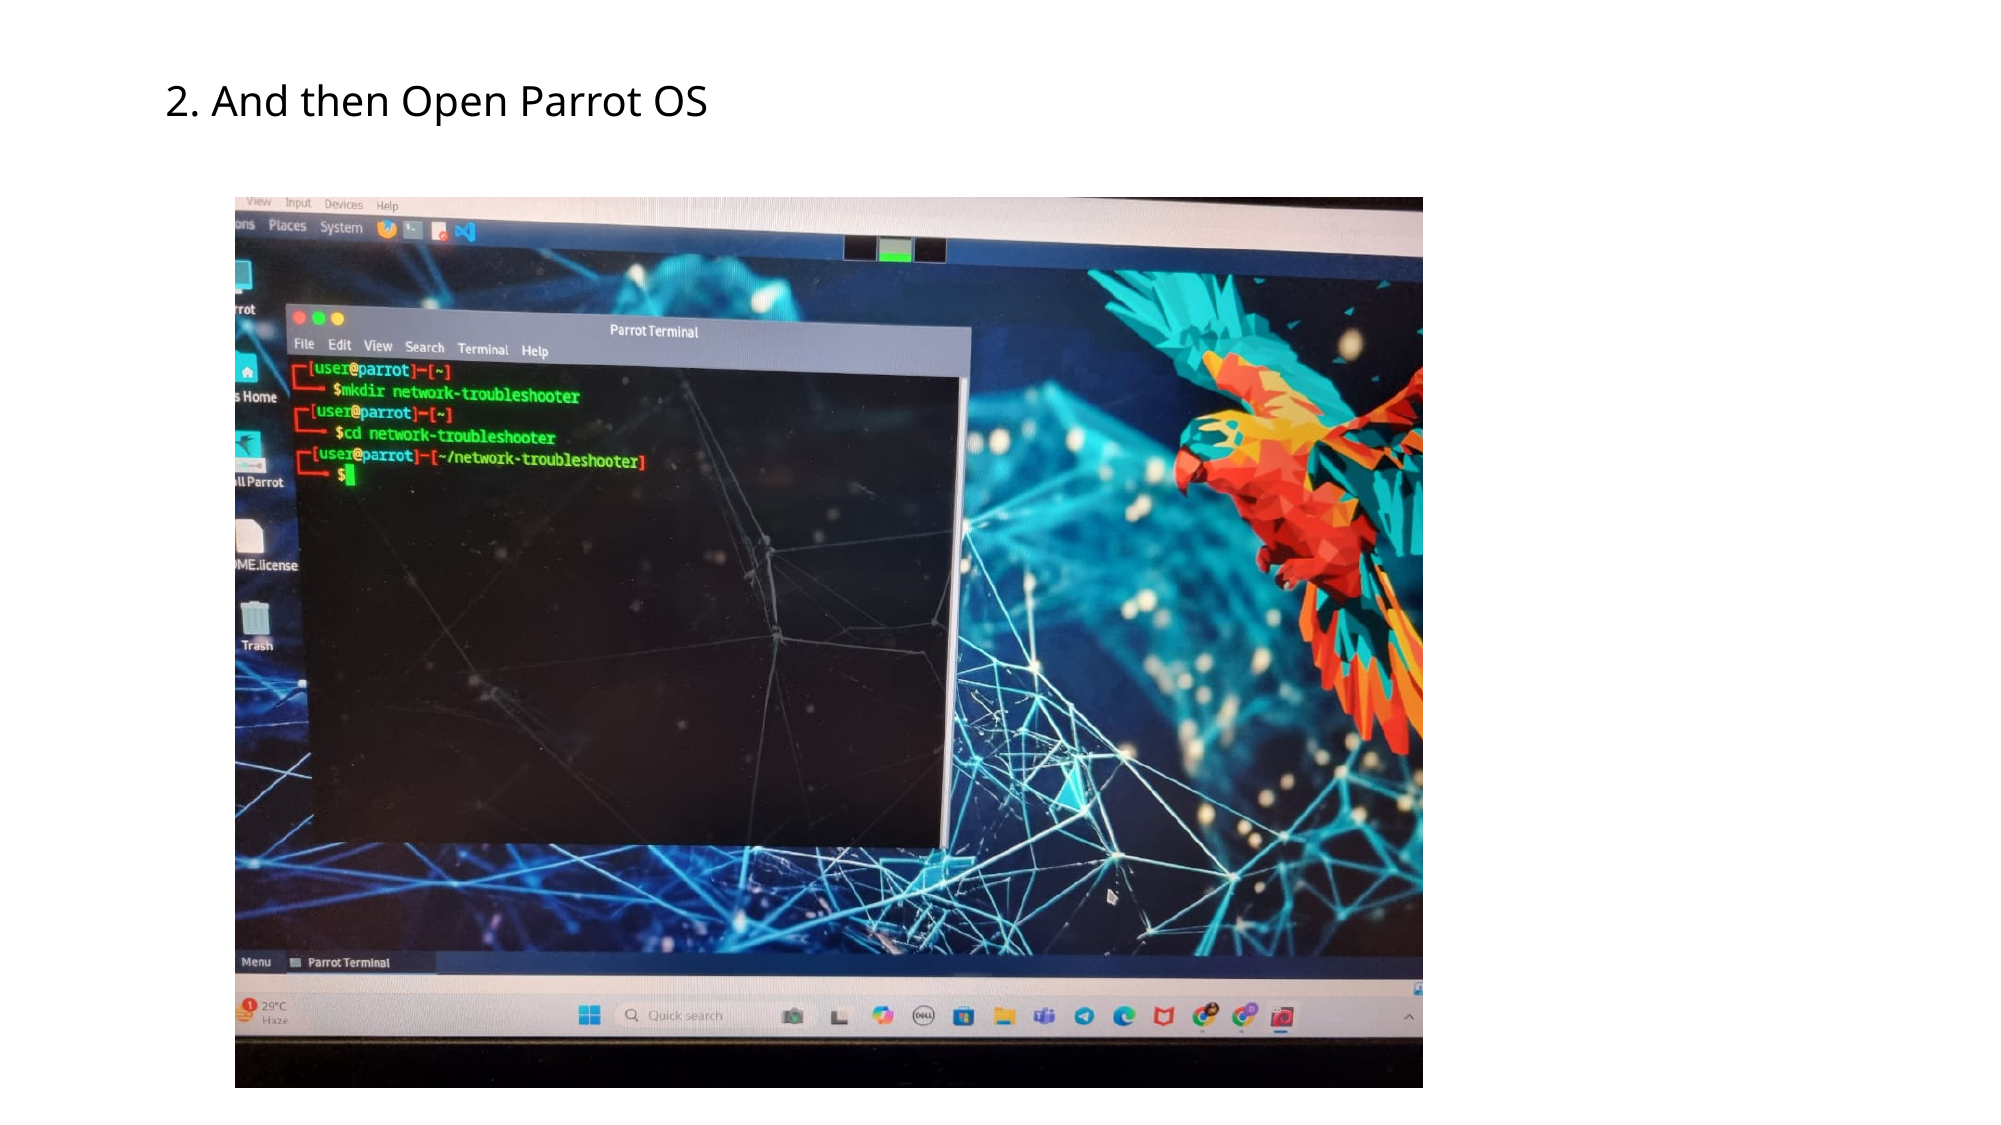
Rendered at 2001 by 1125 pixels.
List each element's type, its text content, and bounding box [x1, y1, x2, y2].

list 2. And then Open Parrot OS [150, 67, 1876, 781]
picture [235, 197, 1423, 1089]
